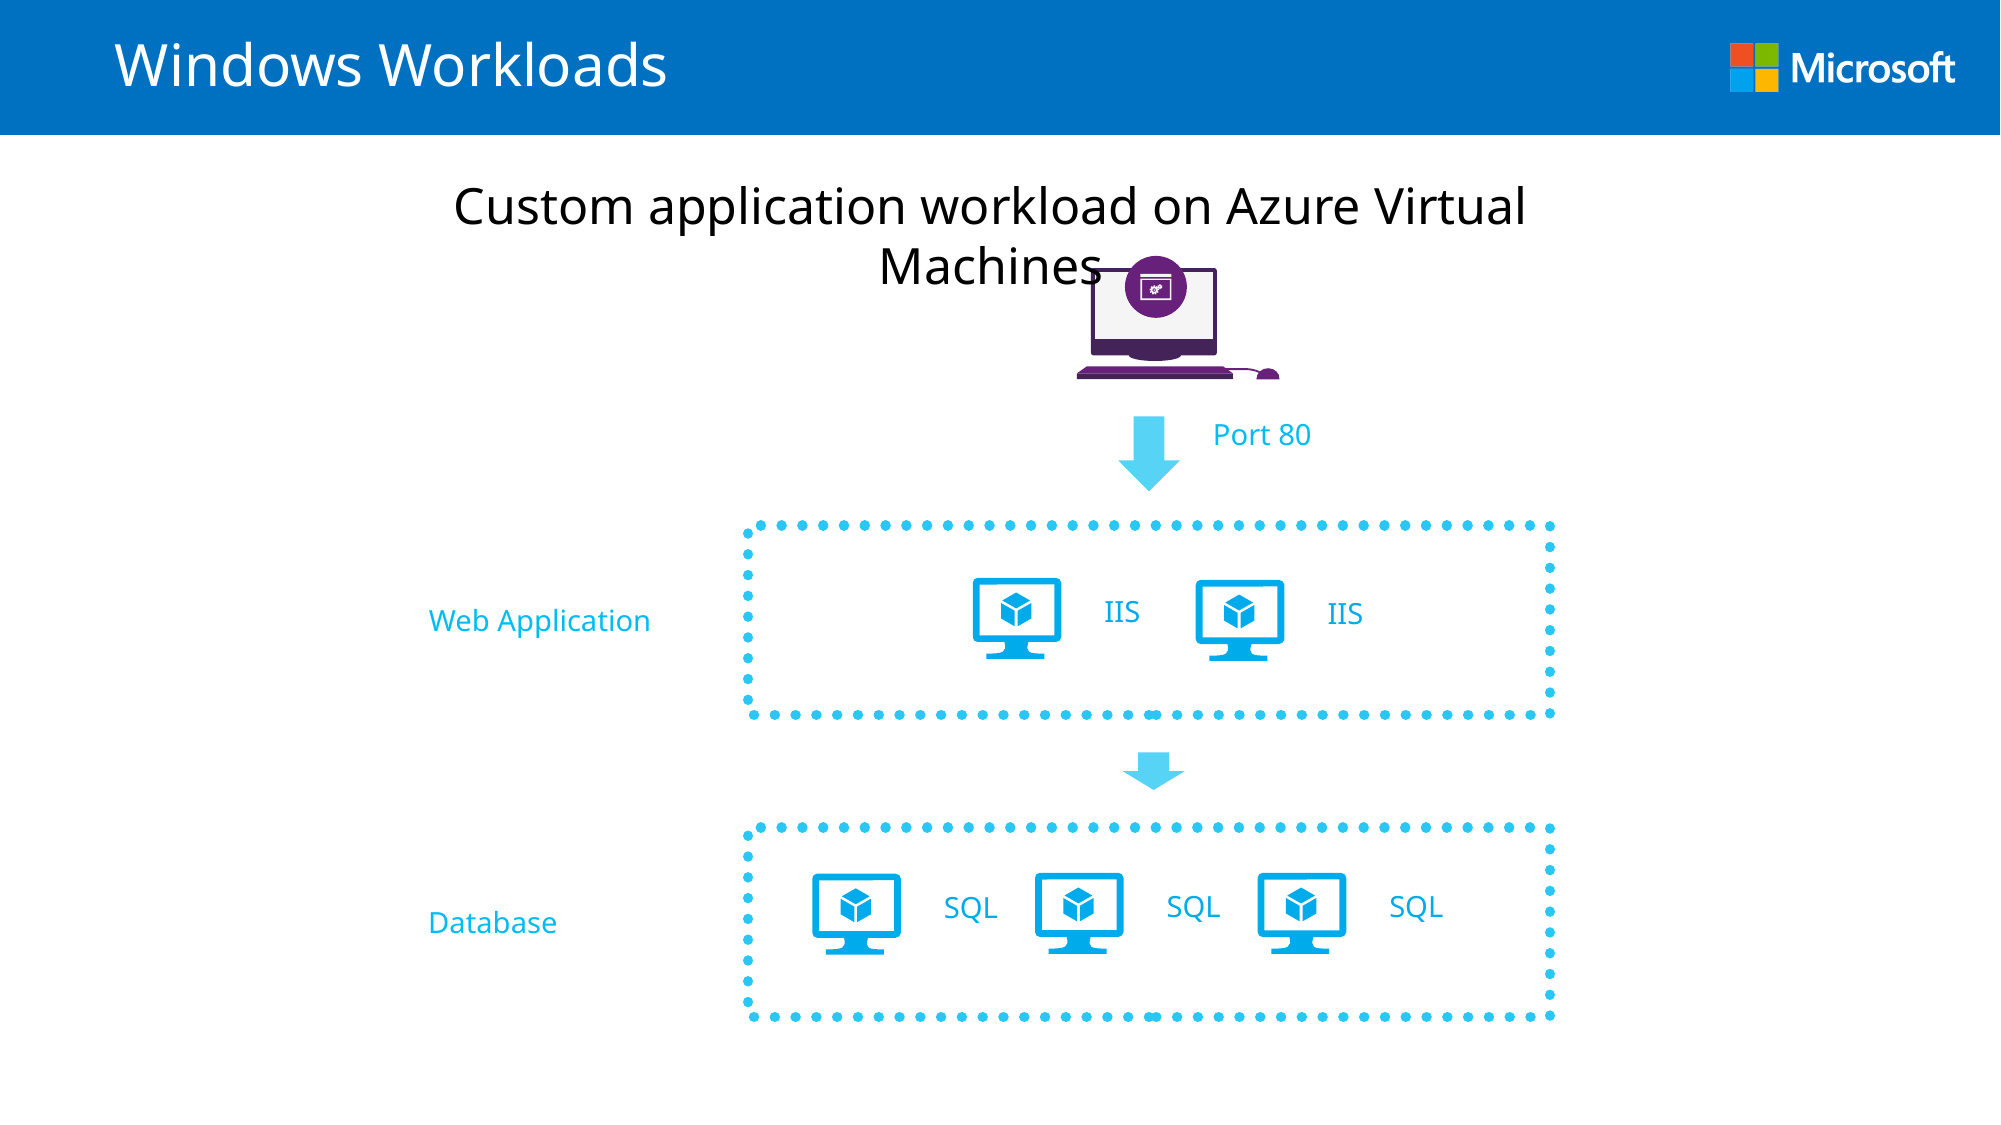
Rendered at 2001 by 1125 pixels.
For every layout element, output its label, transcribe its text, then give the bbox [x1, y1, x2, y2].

picture [1900, 14, 1986, 121]
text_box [432, 255, 1550, 1018]
text_box Custom application workload on Azure Virtual Machines [325, 167, 1658, 256]
title Windows Workloads [99, 0, 1900, 135]
